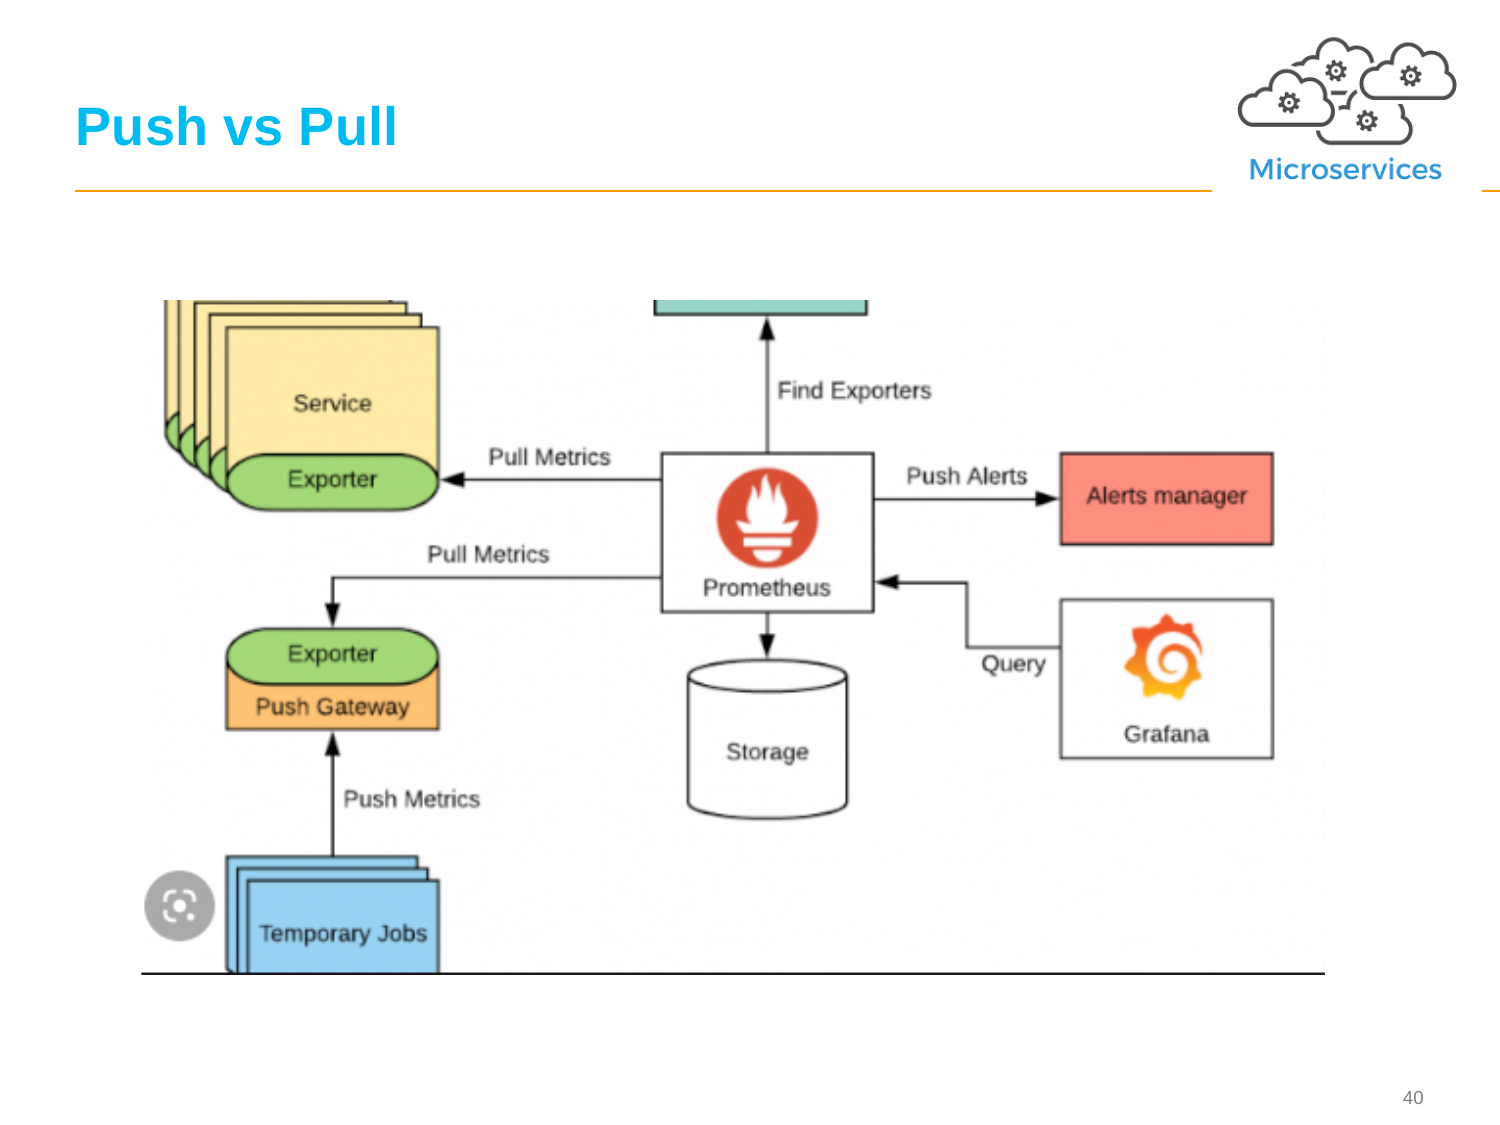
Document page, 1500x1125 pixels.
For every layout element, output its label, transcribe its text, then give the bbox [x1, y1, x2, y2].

title Push vs Pull [75, 27, 1422, 157]
picture [141, 299, 1326, 976]
picture [1212, 1, 1482, 203]
